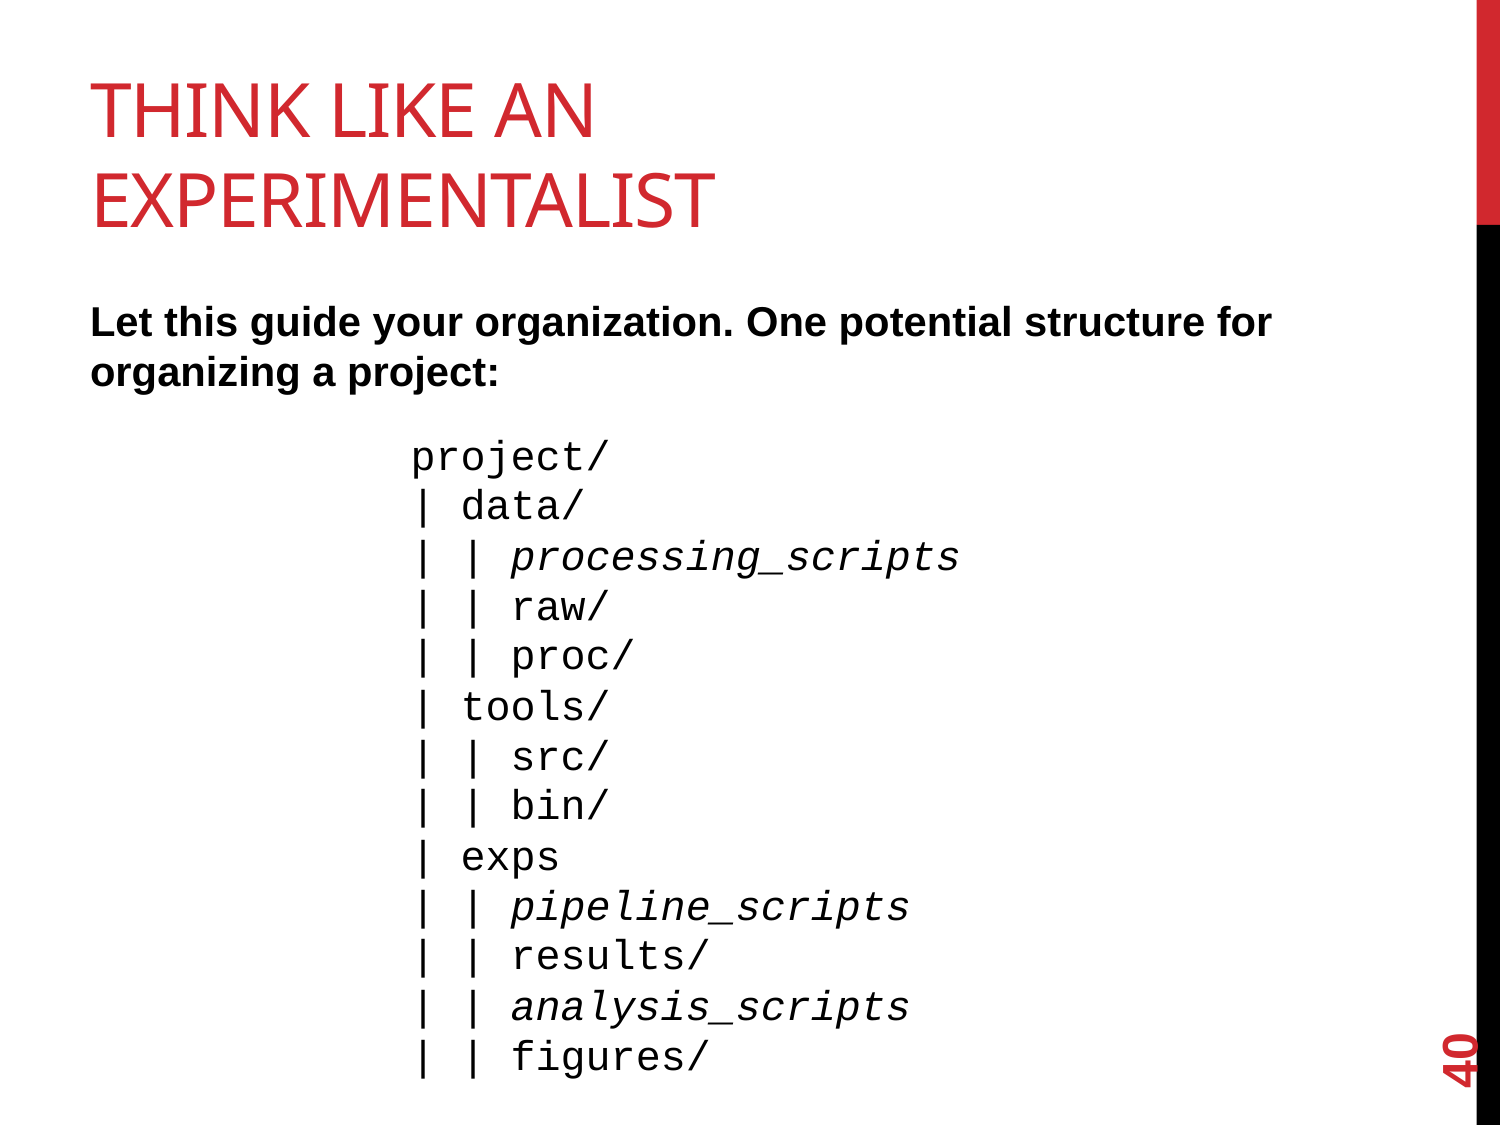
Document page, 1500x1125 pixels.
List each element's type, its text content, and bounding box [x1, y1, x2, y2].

text_box project/ | data/ | | processing_scripts | | raw/ | | proc/ | tools/ | | src/ | | bin/ | exps | | pipeline_scripts | | results/ | | analysis_scripts | | figures/ [406, 423, 994, 1083]
slide_number 40 [1427, 887, 1488, 1104]
title Think like an experimentalist [75, 25, 1025, 250]
list Let this guide your organization. One potential structure for organizing a project: [75, 287, 1325, 1005]
